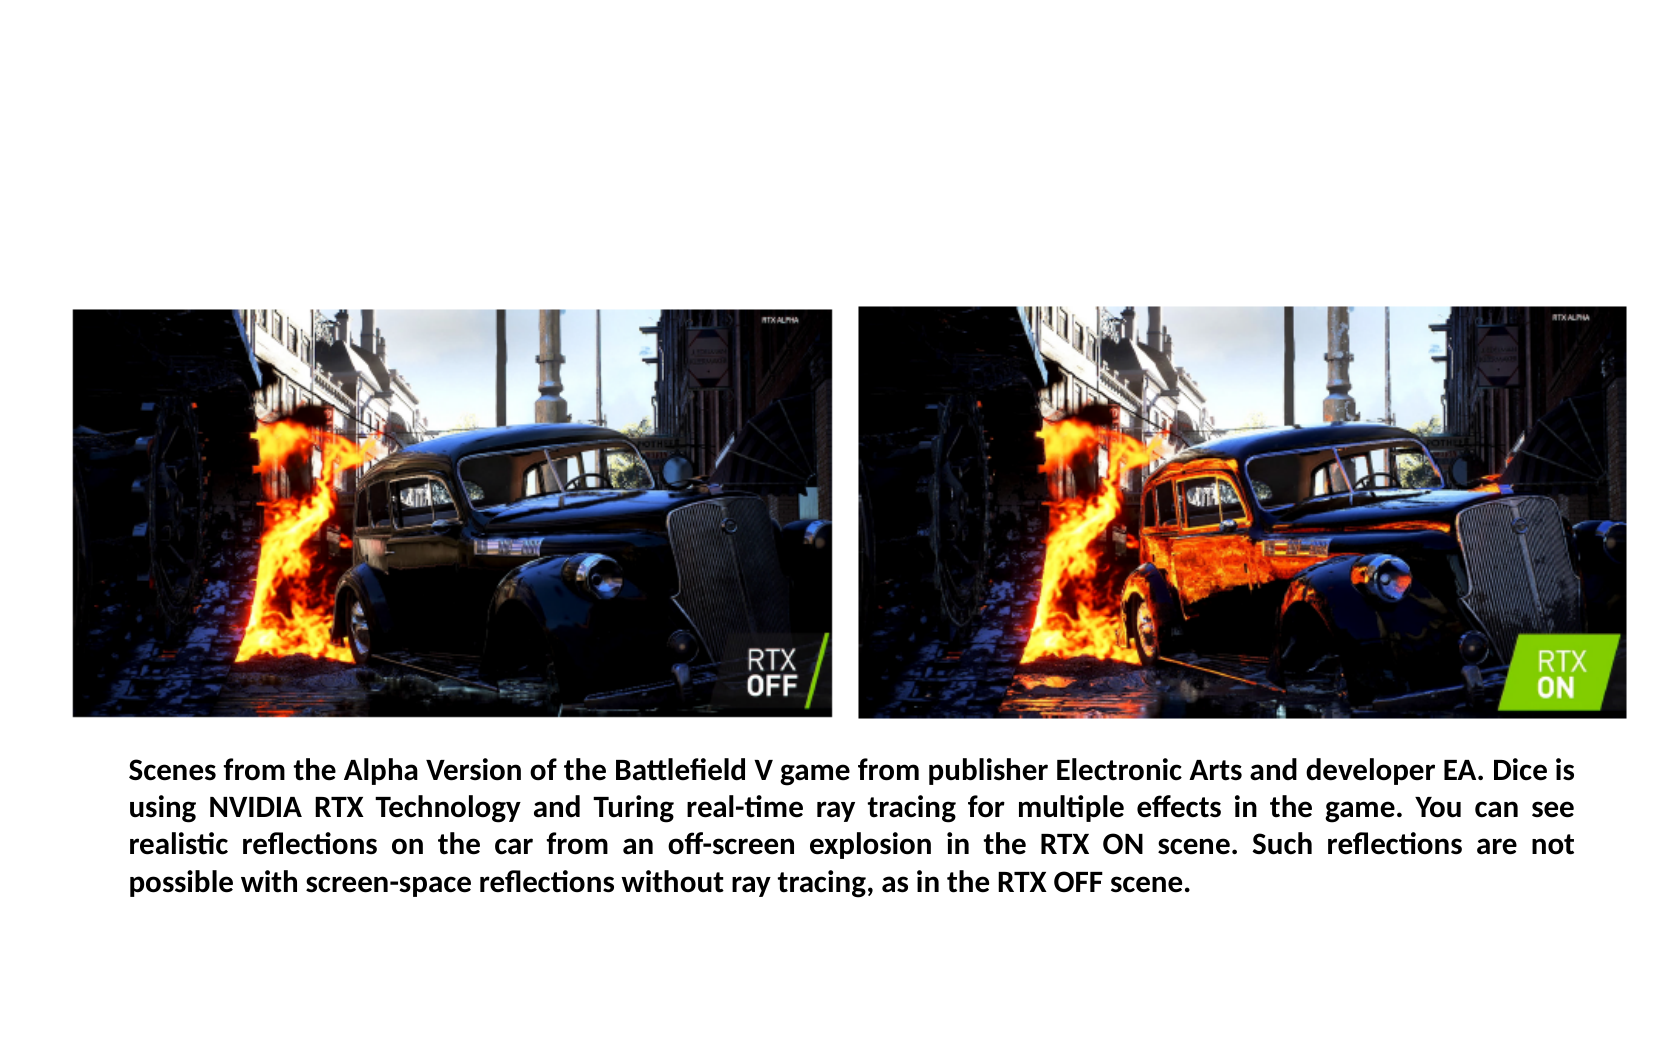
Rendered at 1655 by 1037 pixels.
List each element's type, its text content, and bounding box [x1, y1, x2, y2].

picture [851, 299, 1633, 725]
picture [66, 299, 840, 725]
text_box Scenes from the Alpha Version of the Battlefield V game from publisher Electronic Arts and developer EA. Dice is using NVIDIA RTX Technology and Turing real-time ray tracing for multiple effects in the game. You can see realistic reflections on the car from an off-screen explosion in the RTX ON scene. Such reflections are not possible with screen-space reflections without ray tracing, as in the RTX OFF scene. [113, 741, 1590, 906]
